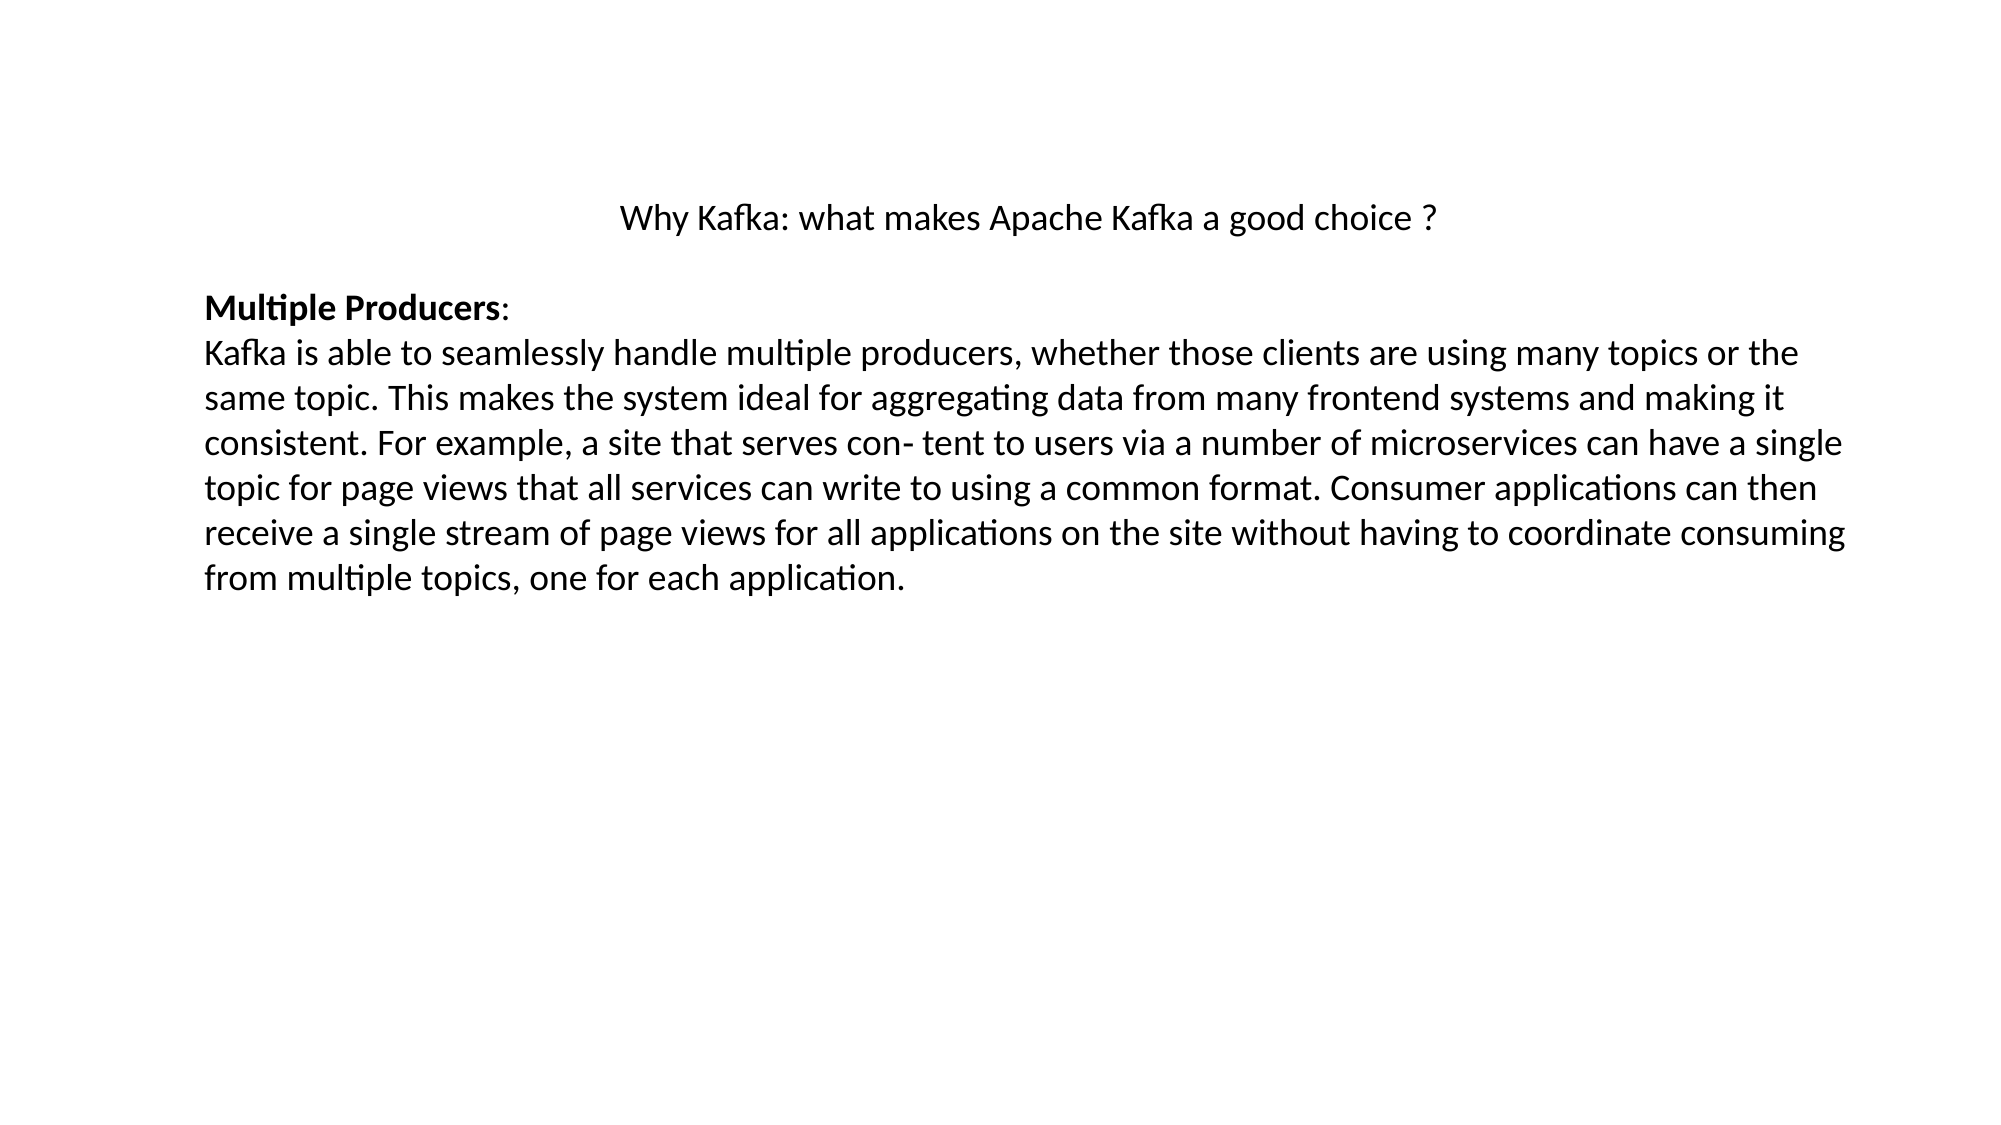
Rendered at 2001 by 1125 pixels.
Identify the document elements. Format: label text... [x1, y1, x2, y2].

text_box Why Kafka: what makes Apache Kafka a good choice ? Multiple Producers: Kafka is able to seamlessly handle multiple producers, whether those clients are using many topics or the same topic. This makes the system ideal for aggregating data from many frontend systems and making it consistent. For example, a site that serves con‐ tent to users via a number of microservices can have a single topic for page views that all services can write to using a common format. Consumer applications can then receive a single stream of page views for all applications on the site without having to coordinate consuming from multiple topics, one for each application. [189, 185, 1869, 605]
